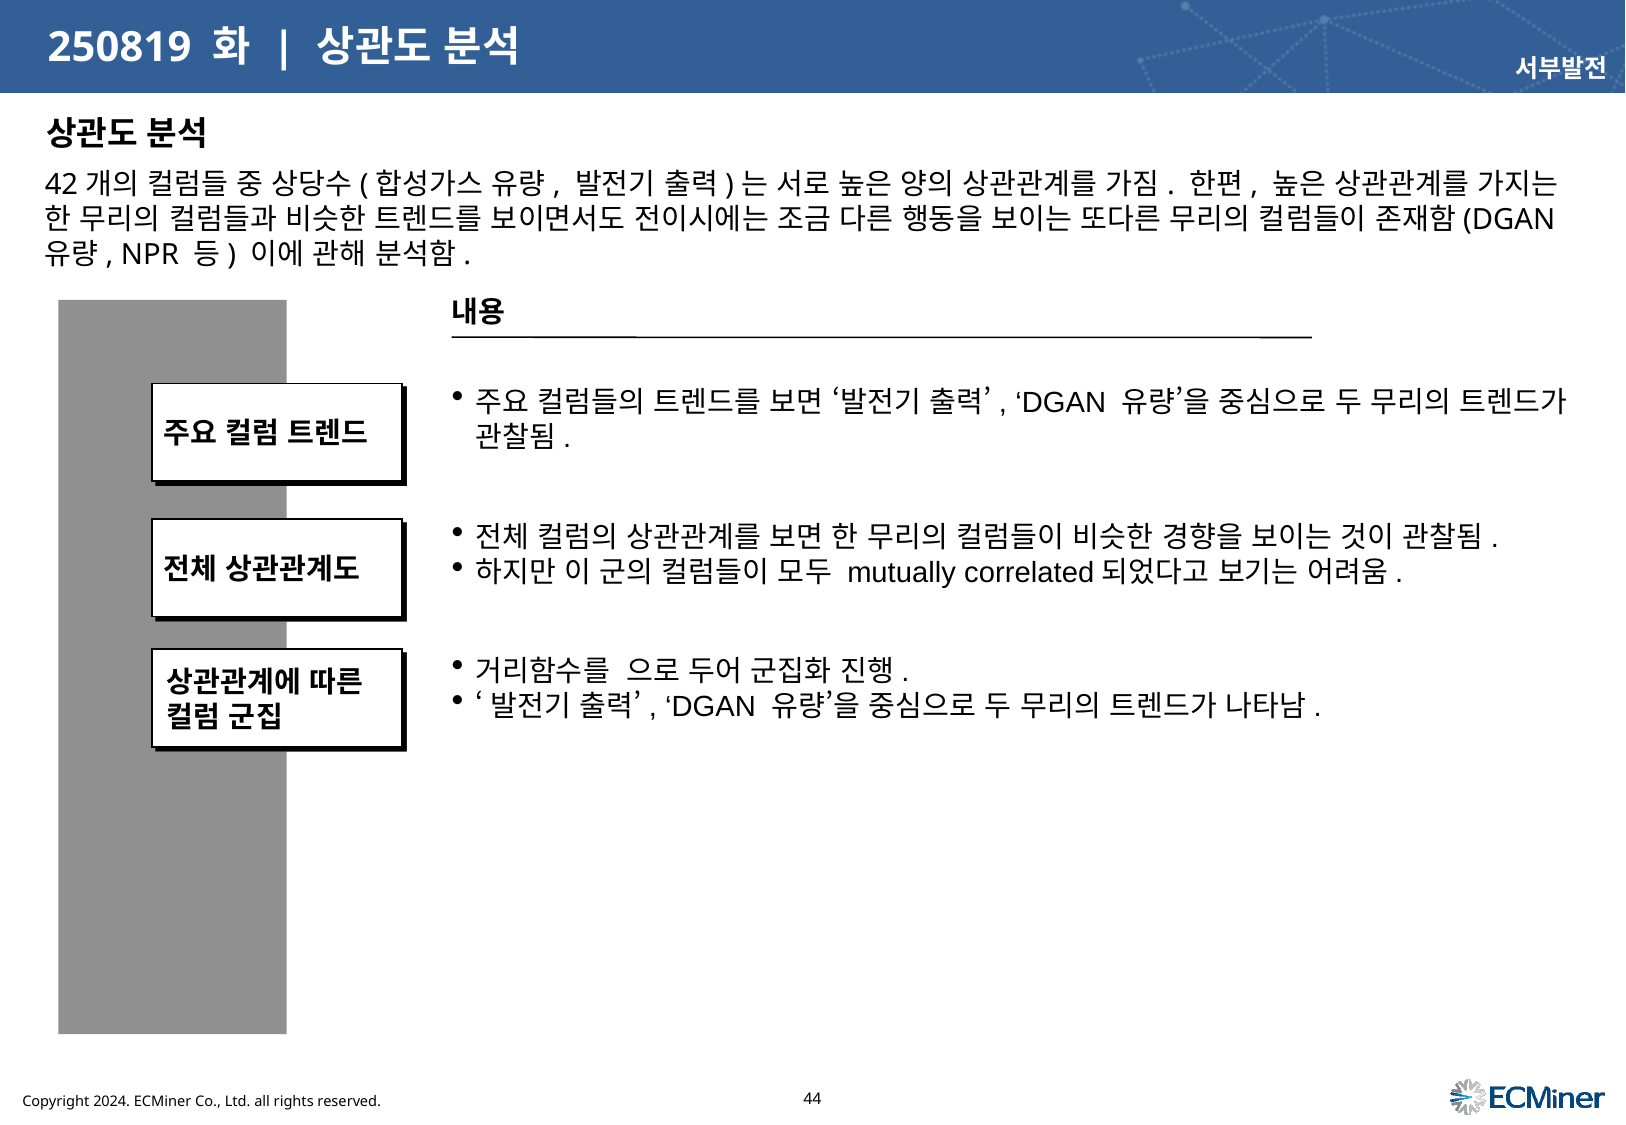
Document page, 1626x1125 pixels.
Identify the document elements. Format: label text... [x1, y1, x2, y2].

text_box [151, 648, 403, 748]
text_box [151, 518, 403, 617]
list 상관도 분석 [34, 93, 1581, 159]
text_box 내용 [451, 292, 1309, 328]
text_box [58, 299, 287, 1035]
picture [1450, 1079, 1605, 1115]
text_box 42개의 컬럼들 중 상당수(합성가스 유량, 발전기 출력)는 서로 높은 양의 상관관계를 가짐. 한편, 높은 상관관계를 가지는 한 무리의 컬럼들과 비슷한 트렌드를 보이면서도 전이시에는 조금 다른 행동을 보이는 또다른 무리의 컬럼들이 존재함(DGAN 유량, NPR 등) 이에 관해 분석함. [32, 159, 1581, 276]
text_box 주요 컬럼들의 트렌드를 보면 ‘발전기 출력’, ‘DGAN 유량’을 중심으로 두 무리의 트렌드가 관찰됨. [451, 383, 1593, 454]
text_box 전체 컬럼의 상관관계를 보면 한 무리의 컬럼들이 비슷한 경향을 보이는 것이 관찰됨. 하지만 이 군의 컬럼들이 모두 mutually correlated되었다고 보기는 어려움. [451, 518, 1593, 589]
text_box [151, 383, 403, 482]
title 250819 화 | 상관도 분석 [32, 12, 1435, 79]
list 서부발전 [1137, 44, 1622, 91]
picture [0, 0, 1625, 93]
